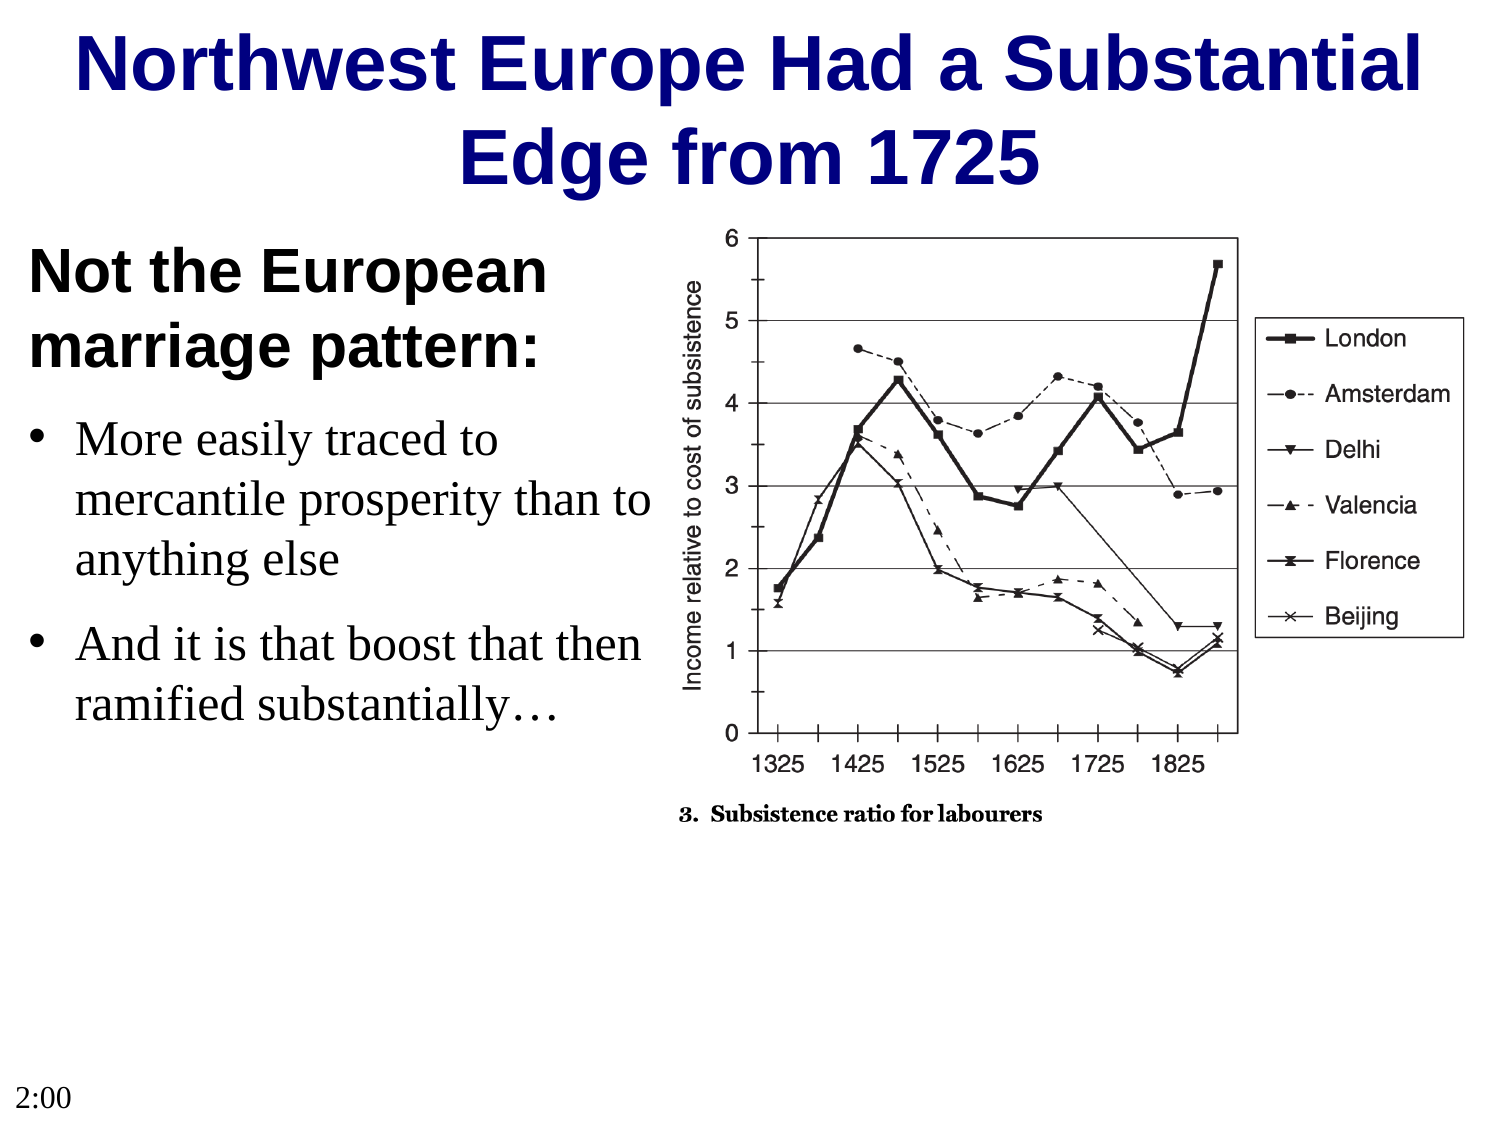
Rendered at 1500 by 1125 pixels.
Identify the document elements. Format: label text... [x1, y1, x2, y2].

title Northwest Europe Had a Substantial Edge from 1725 [20, 1, 1480, 211]
list Not the European marriage pattern: More easily traced to mercantile prosperity than to anything else And it is that boost that then ramified substantially… [20, 222, 662, 1057]
picture [663, 206, 1471, 846]
text_box 2:00 [0, 1069, 89, 1123]
